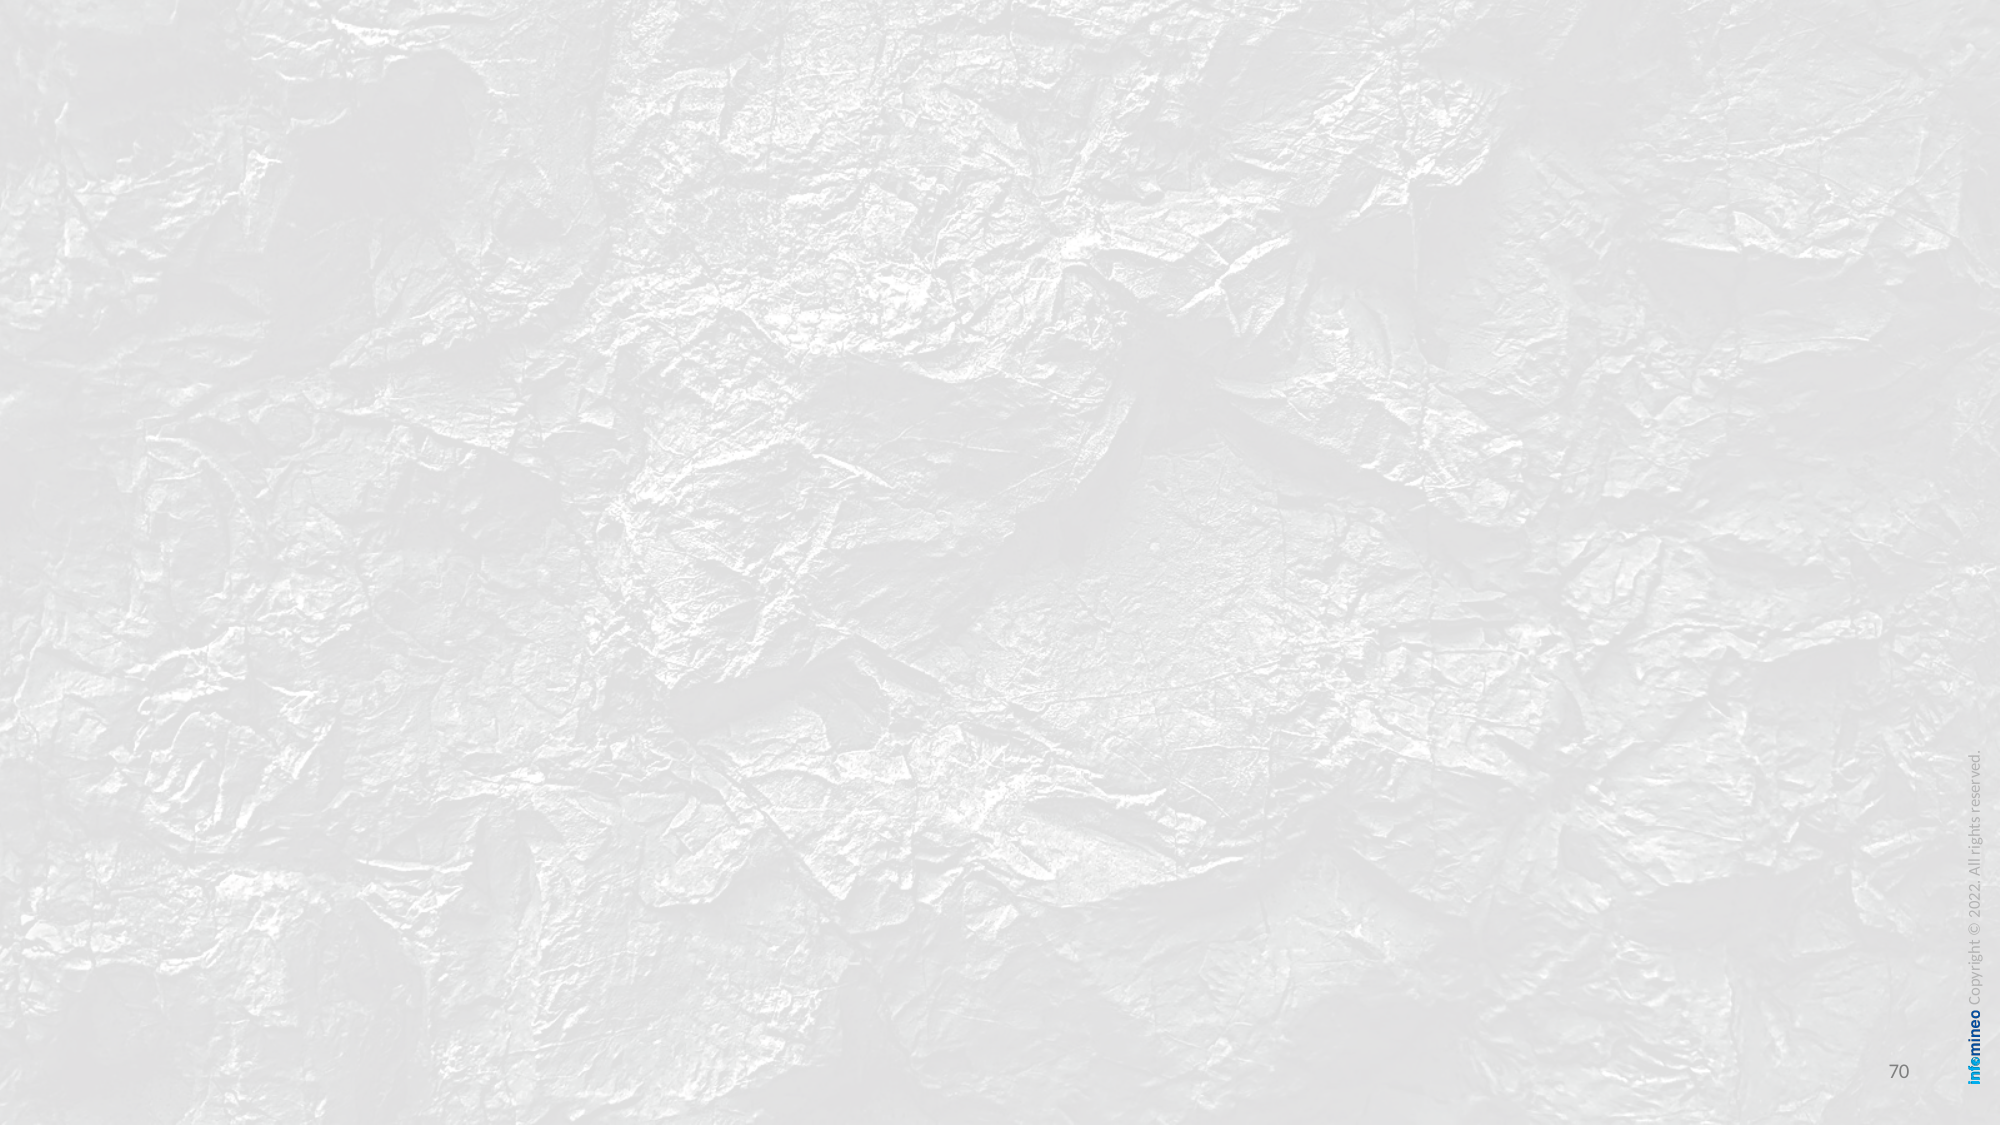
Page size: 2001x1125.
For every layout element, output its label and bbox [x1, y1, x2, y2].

text_box [1967, 1010, 1980, 1039]
text_box [0, 0, 2000, 1125]
text_box [1967, 1061, 1980, 1084]
picture [1937, 1041, 2000, 1053]
